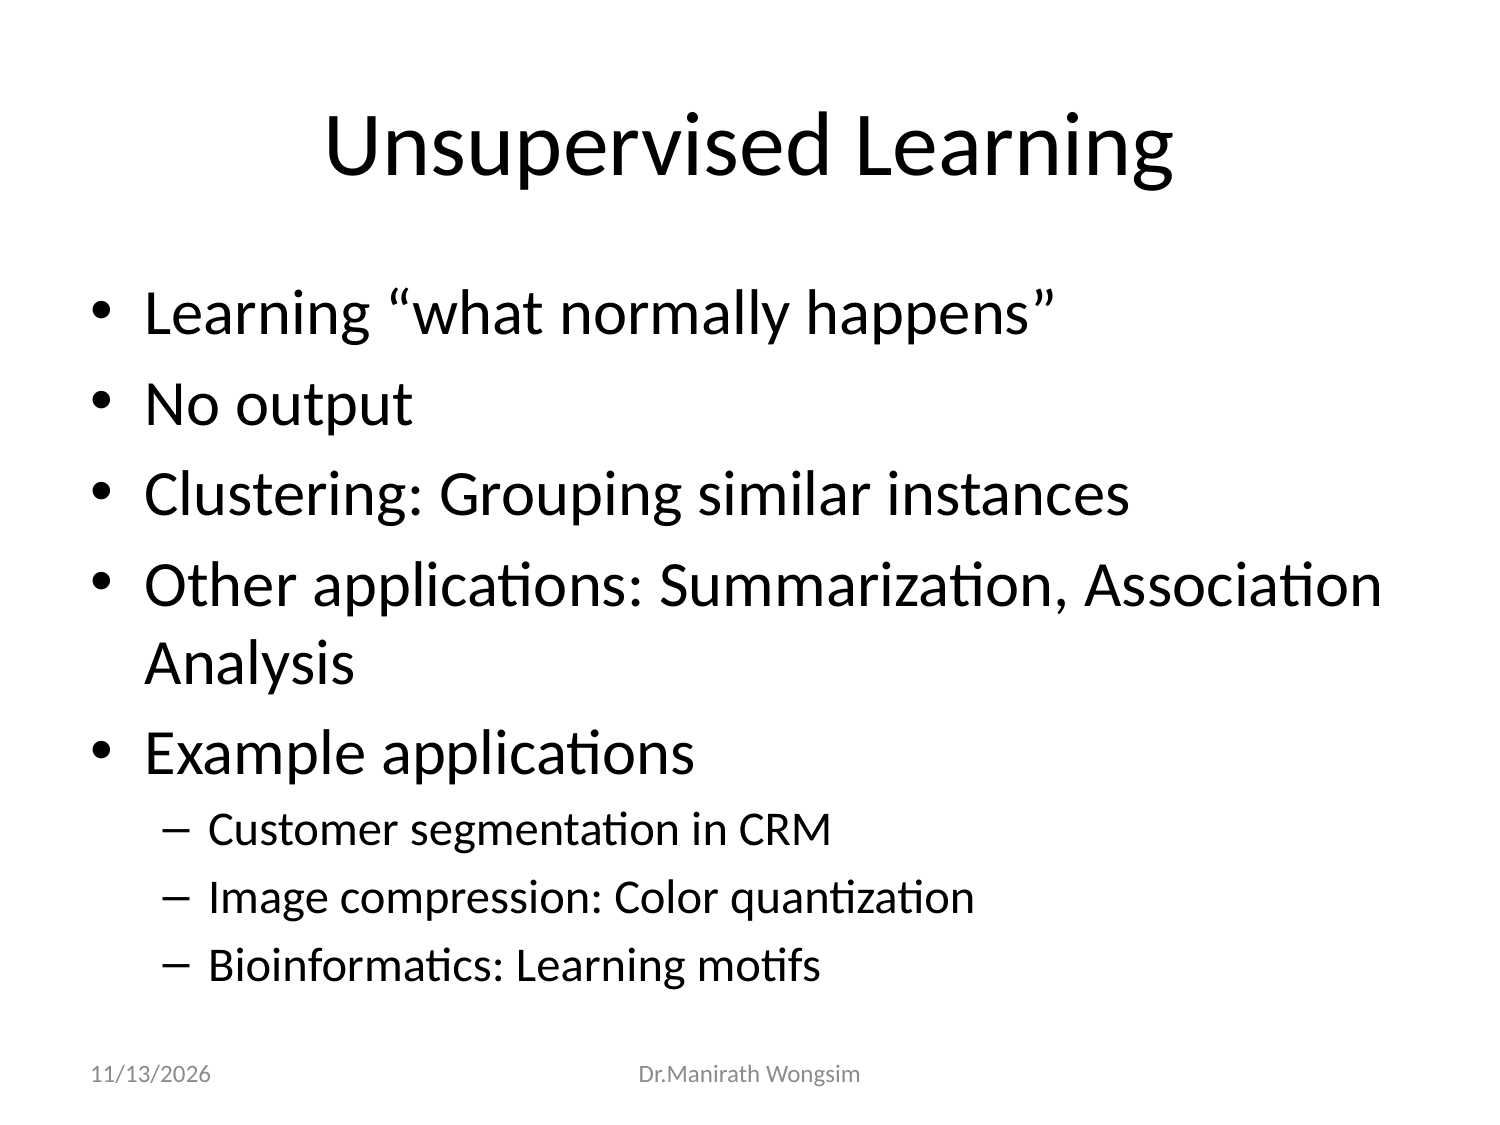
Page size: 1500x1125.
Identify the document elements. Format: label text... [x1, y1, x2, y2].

title Unsupervised Learning [75, 45, 1425, 233]
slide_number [75, 1042, 425, 1103]
list Learning “what normally happens” No output Clustering: Grouping similar instances Other applications: Summarization, Association Analysis Example applications Customer segmentation in CRM Image compression: Color quantization Bioinformatics: Learning motifs [75, 262, 1425, 1005]
footer Dr.Manirath Wongsim [512, 1042, 988, 1103]
